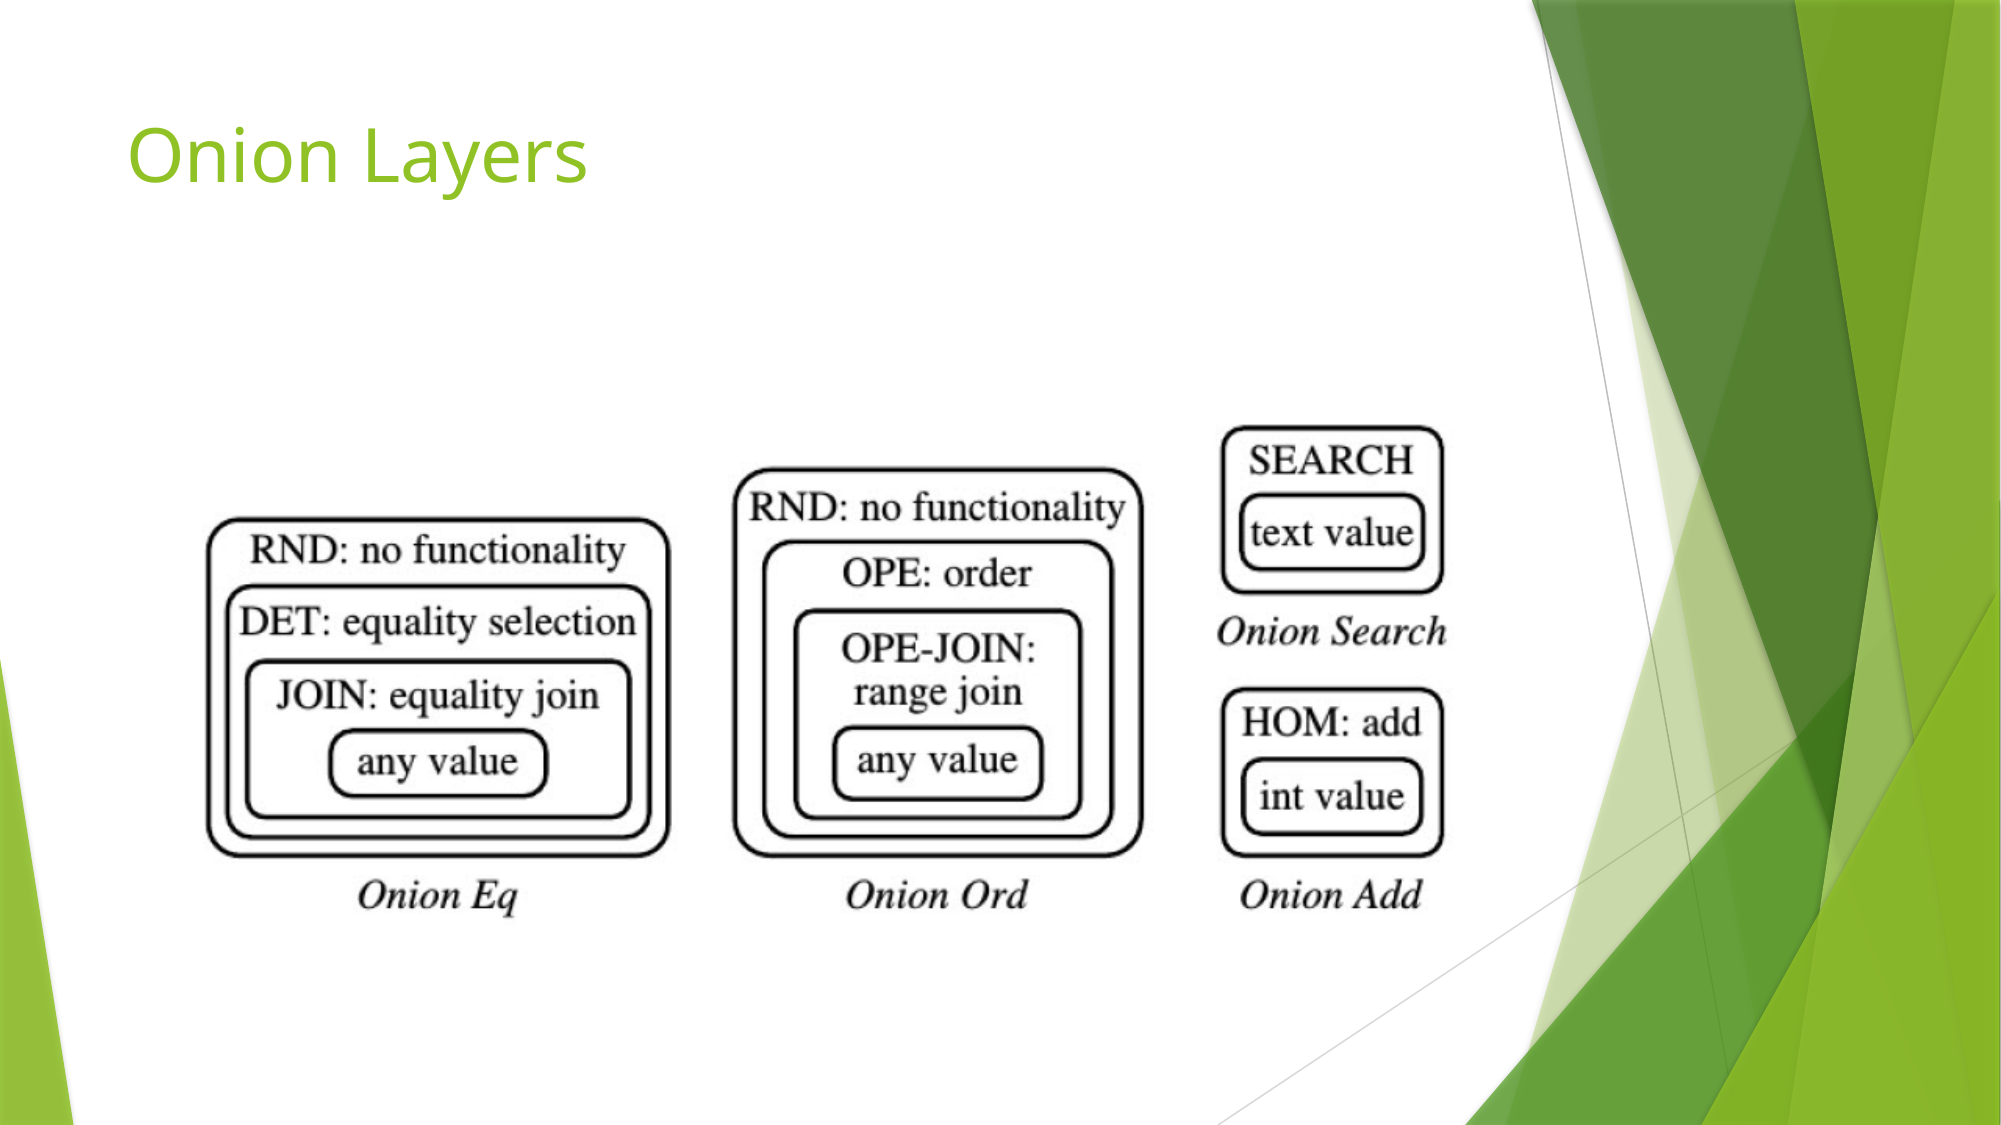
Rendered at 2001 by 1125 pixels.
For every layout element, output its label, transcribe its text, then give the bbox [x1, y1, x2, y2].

title Onion Layers [111, 99, 1522, 317]
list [152, 399, 1481, 946]
